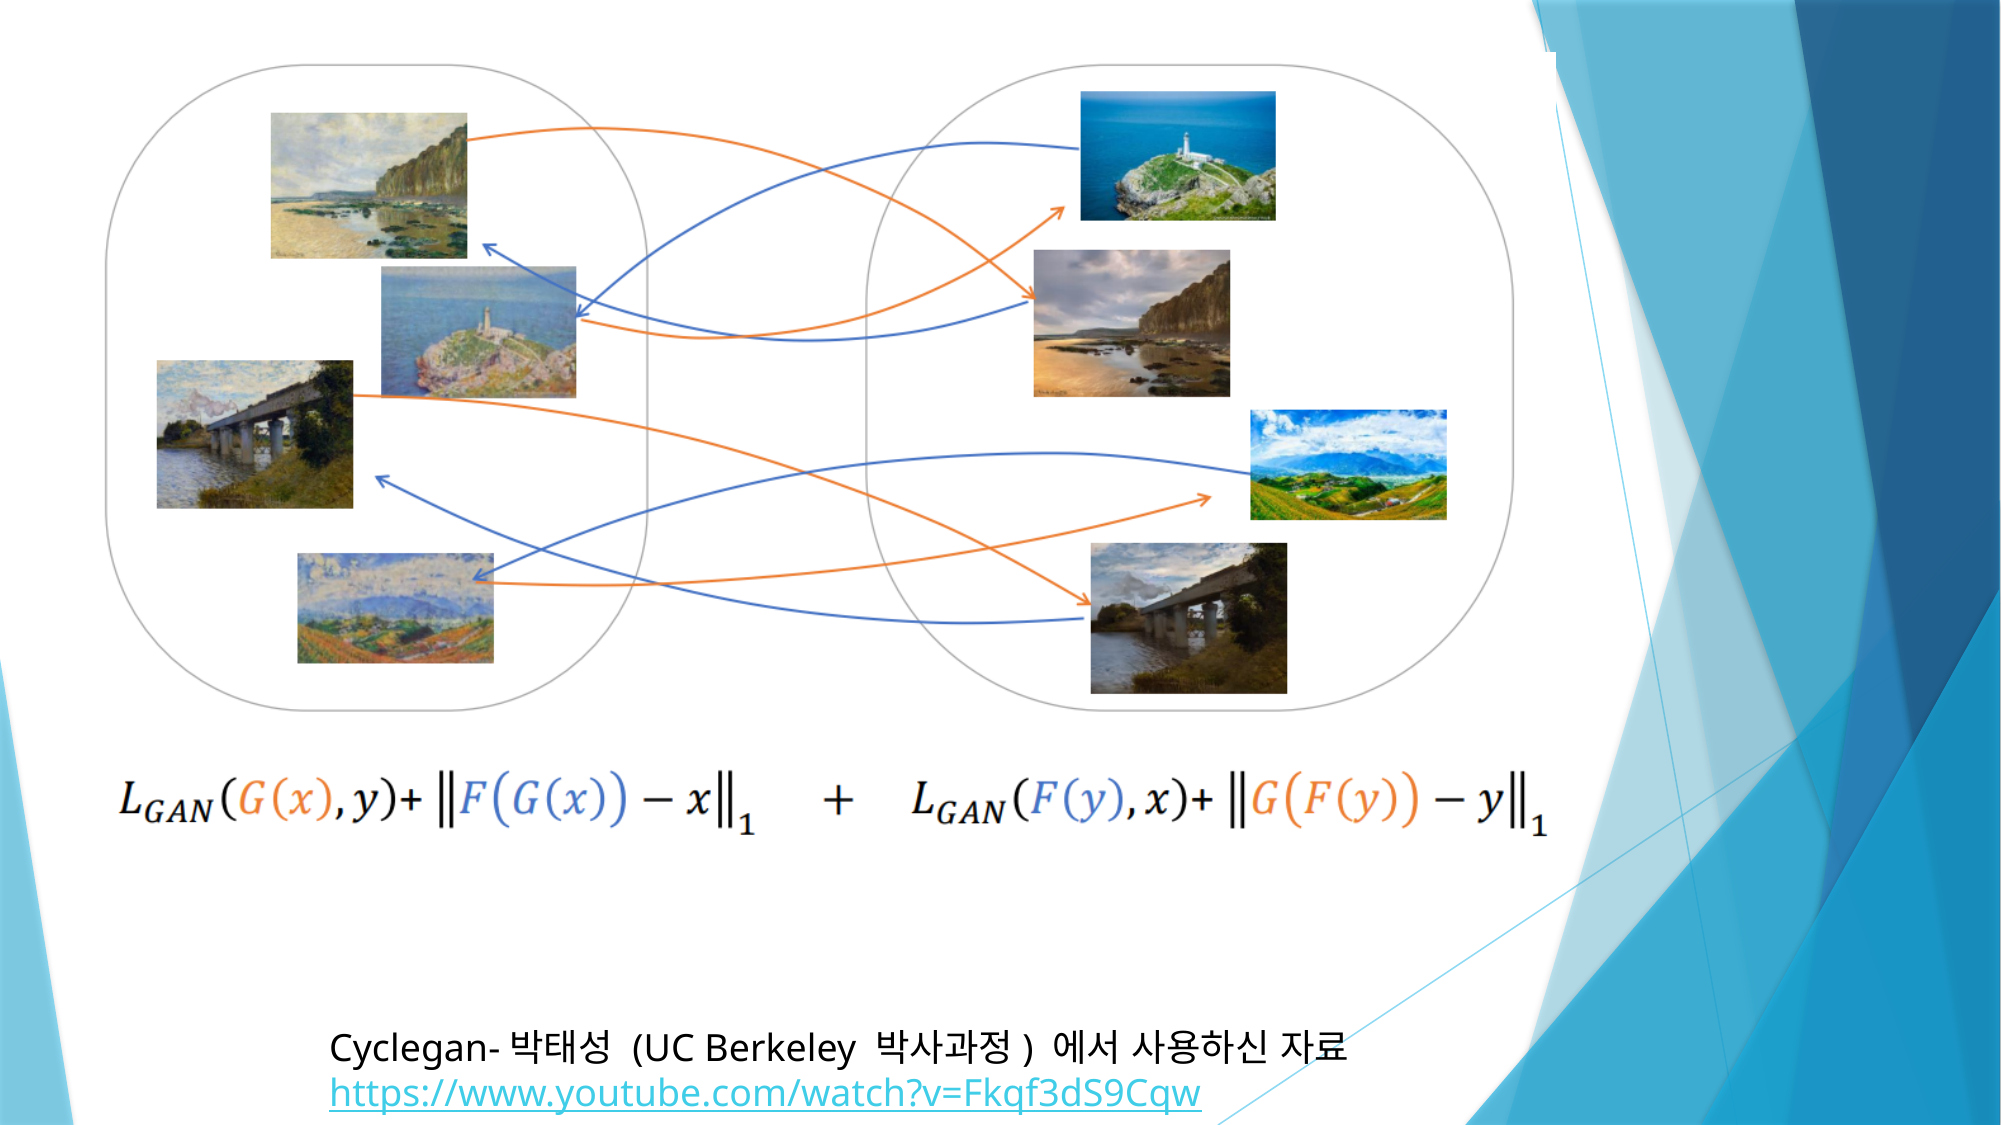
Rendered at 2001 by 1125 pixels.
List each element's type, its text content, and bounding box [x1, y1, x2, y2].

text_box Cyclegan-박태성 (UC Berkeley 박사과정) 에서 사용하신 자료 https://www.youtube.com/watch?v=Fkqf3dS9Cqw [314, 971, 1421, 1125]
picture [85, 52, 1556, 859]
